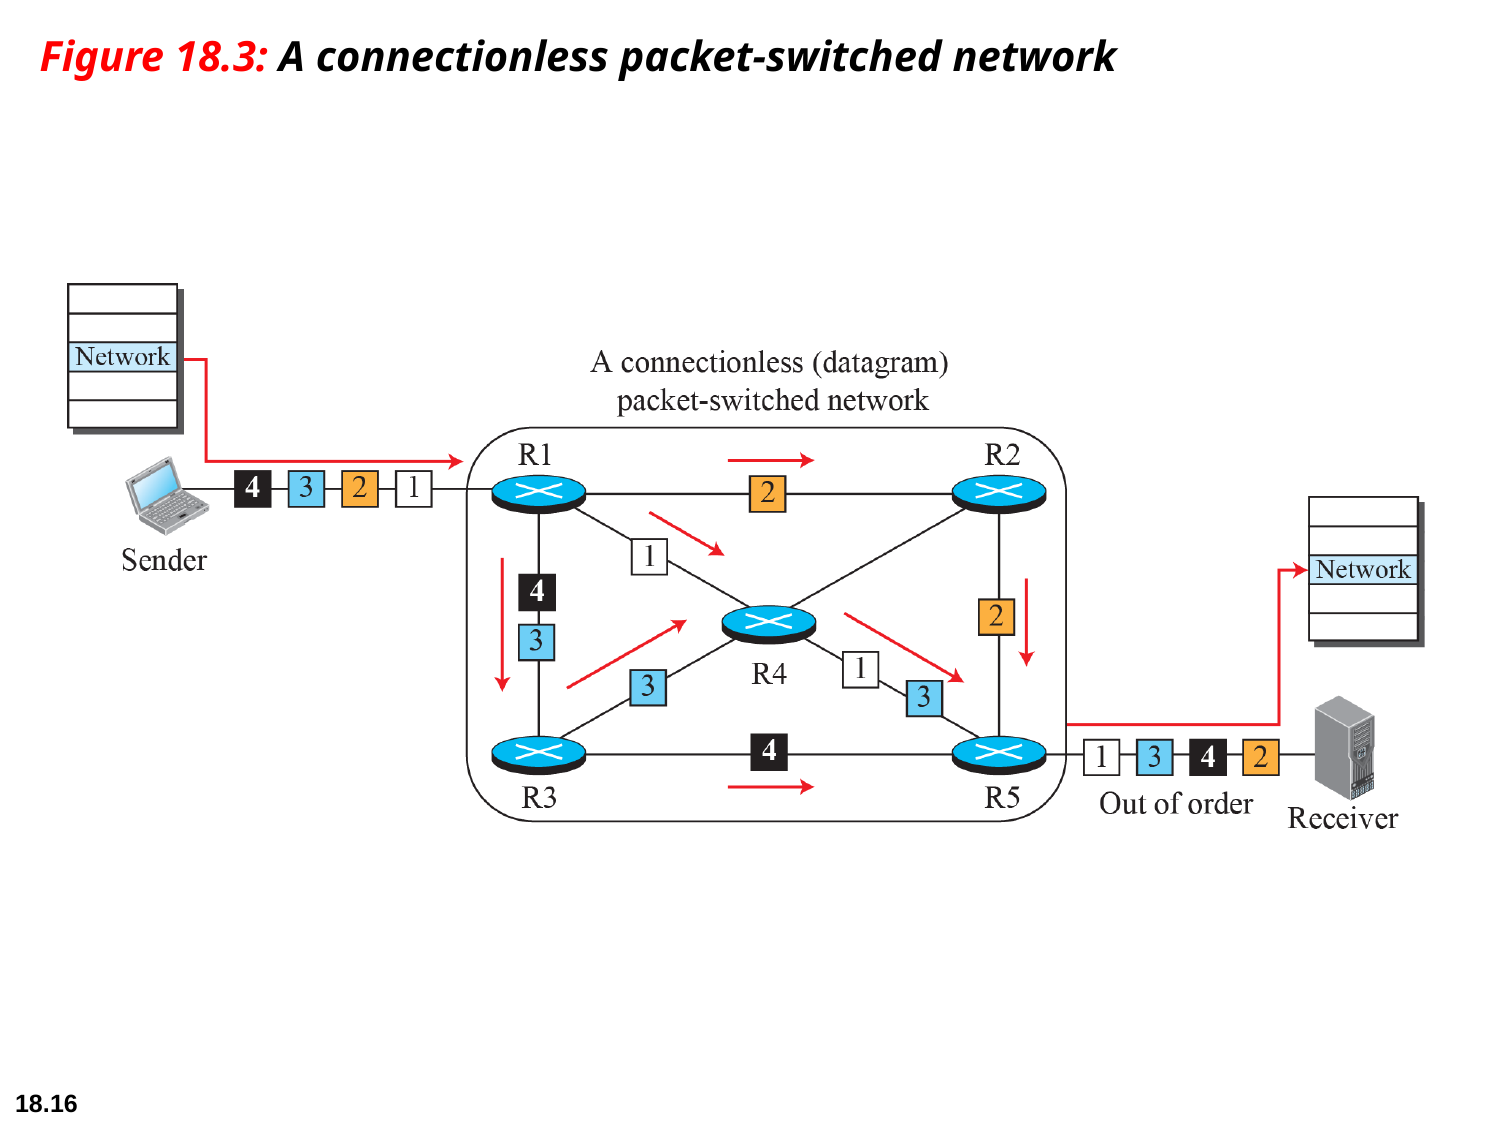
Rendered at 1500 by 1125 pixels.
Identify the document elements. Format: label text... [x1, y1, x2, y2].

picture [67, 283, 1426, 838]
text_box Figure 18.3: A connectionless packet-switched network [24, 22, 1363, 87]
slide_number 18.16 [0, 1049, 313, 1125]
